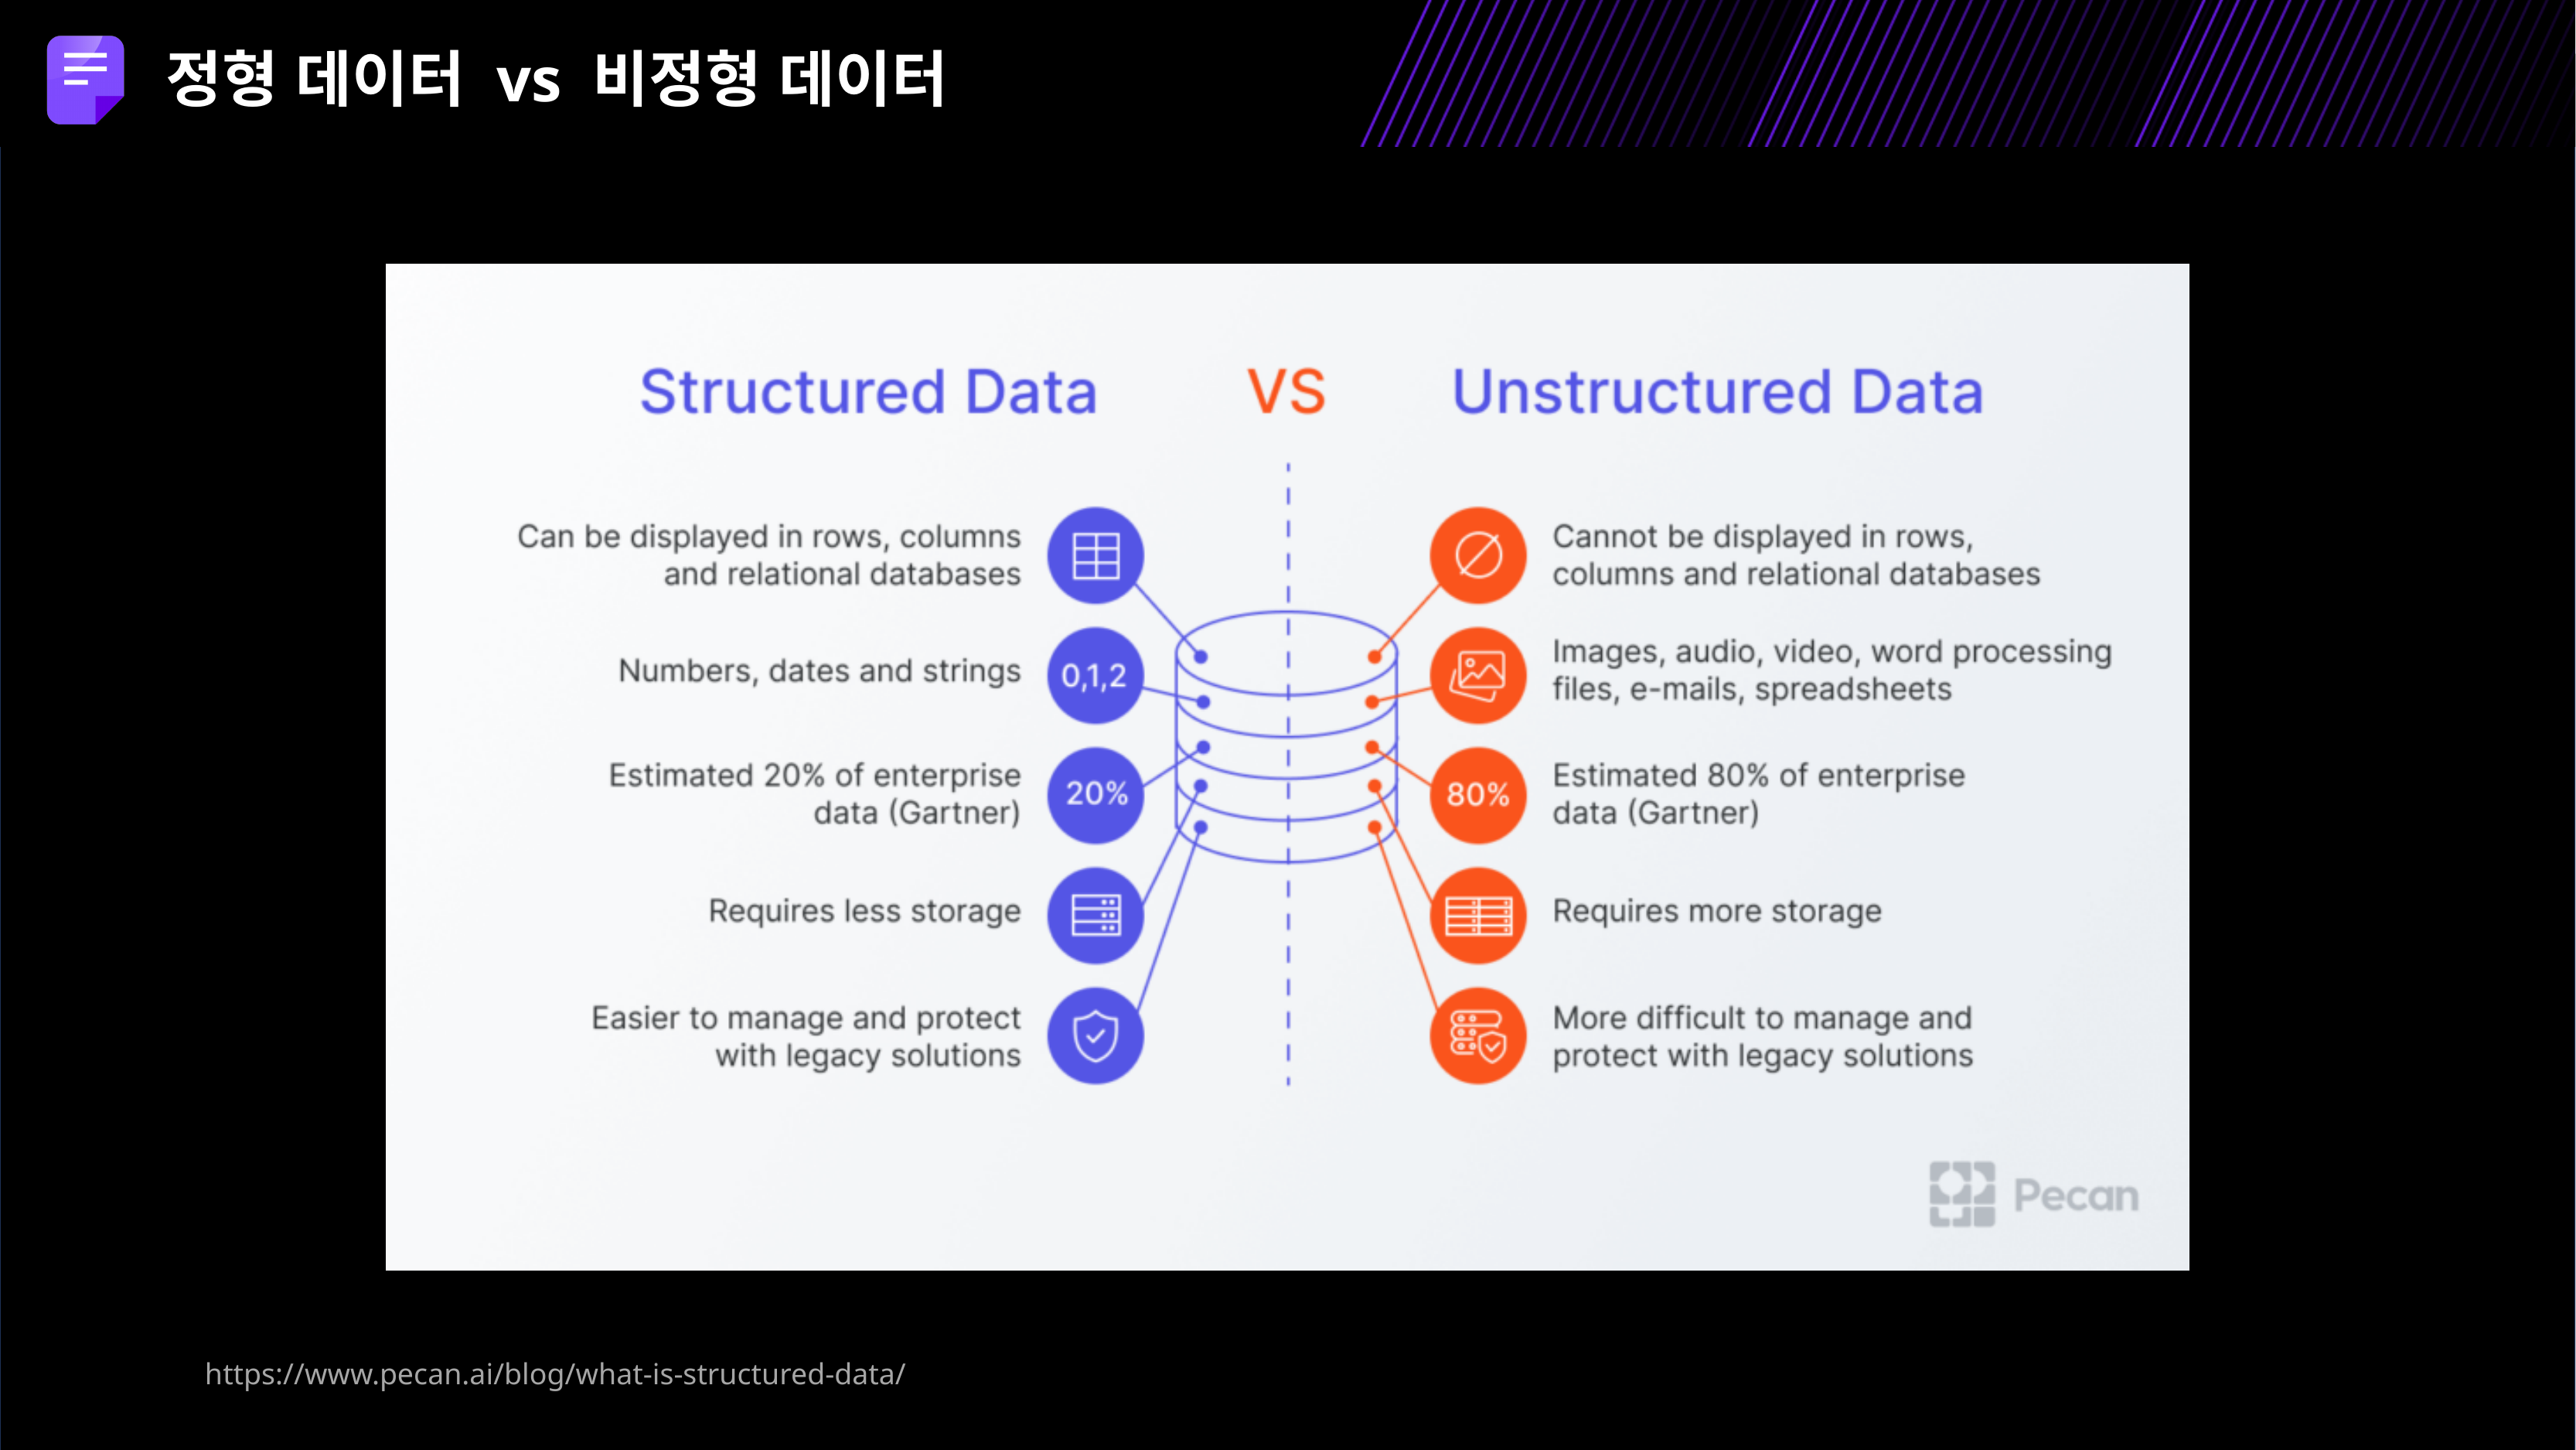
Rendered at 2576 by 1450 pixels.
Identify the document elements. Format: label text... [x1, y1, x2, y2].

list https://www.pecan.ai/blog/what-is-structured-data/ [193, 1349, 1940, 1407]
picture [386, 264, 2189, 1271]
picture [0, 0, 2576, 147]
list 정형 데이터 vs 비정형 데이터 [154, 43, 1367, 140]
